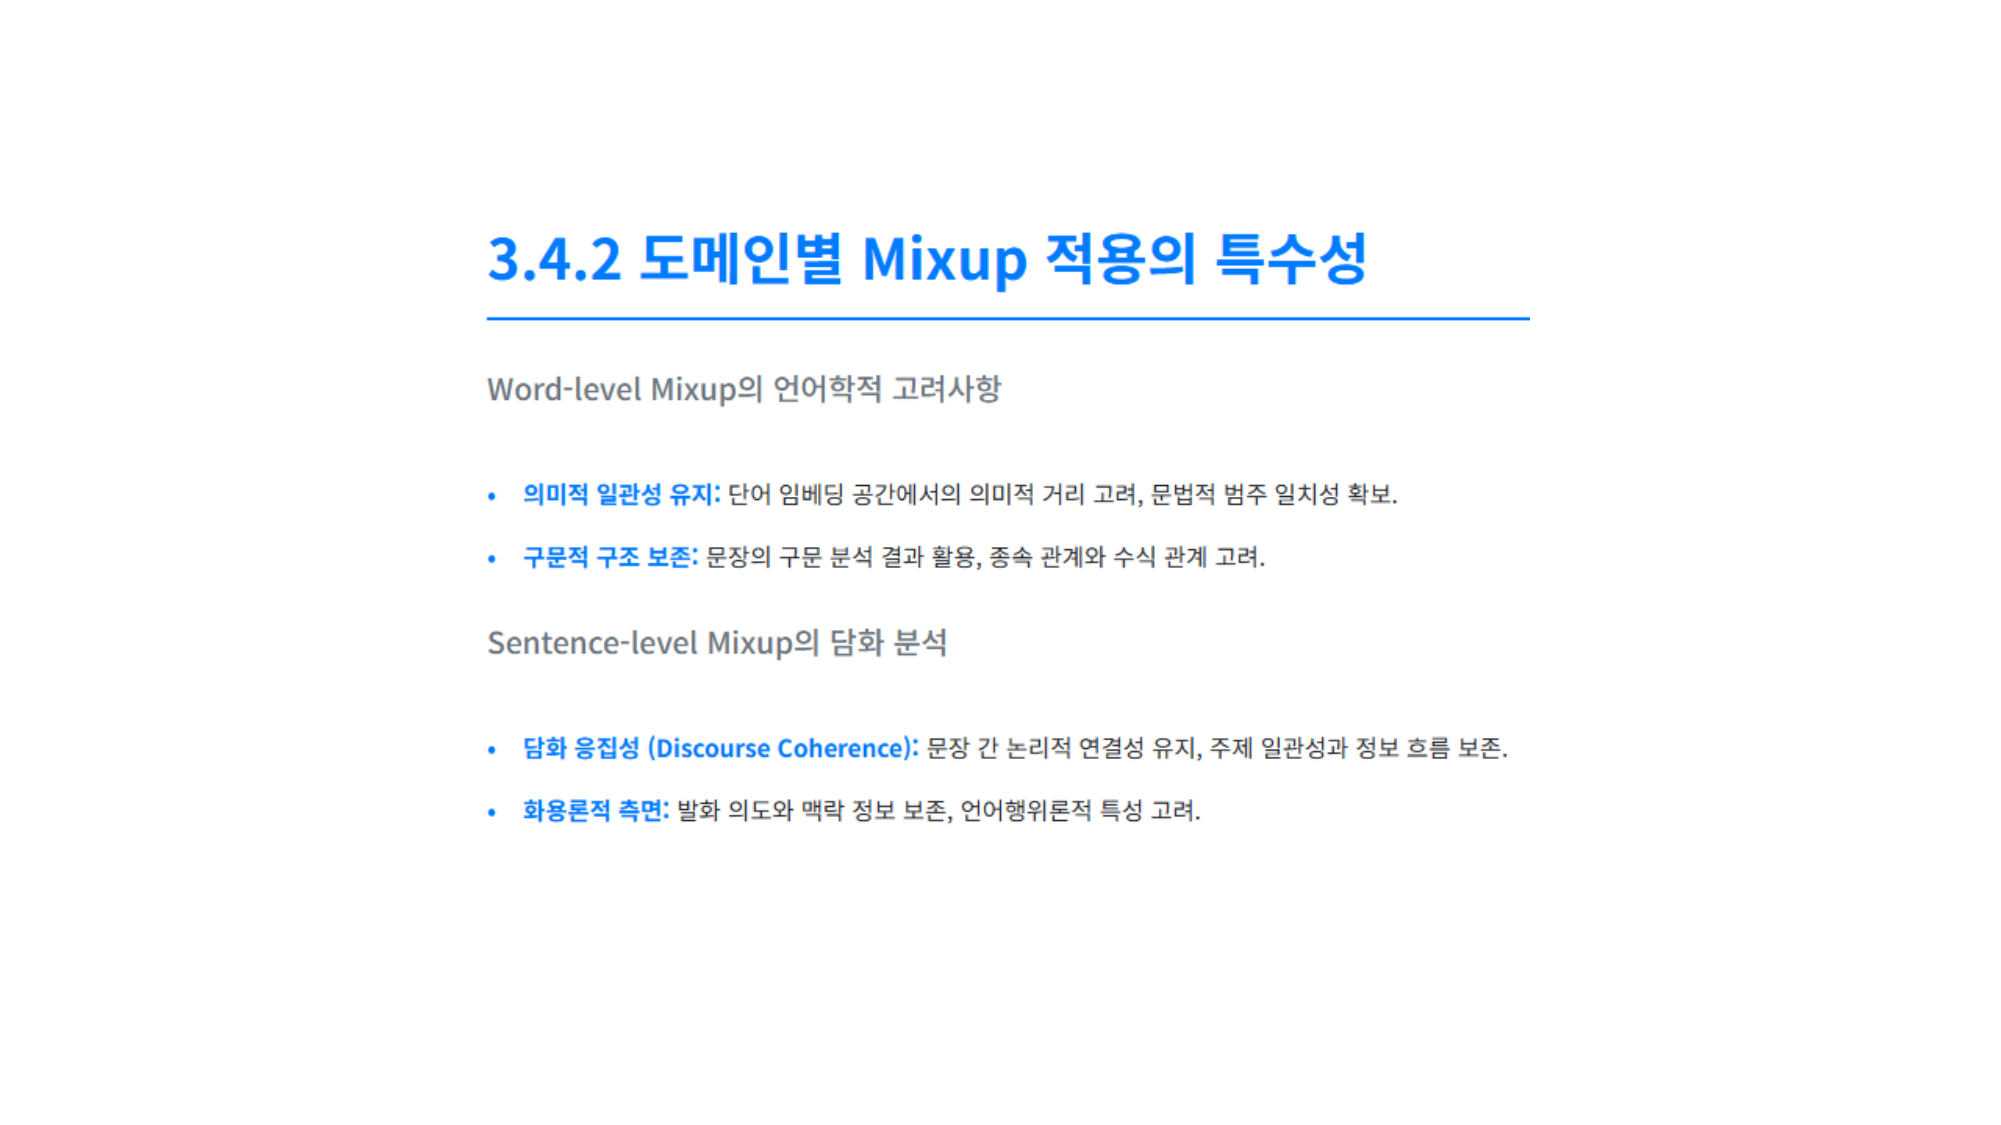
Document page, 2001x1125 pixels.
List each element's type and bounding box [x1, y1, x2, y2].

picture [470, 222, 1530, 903]
